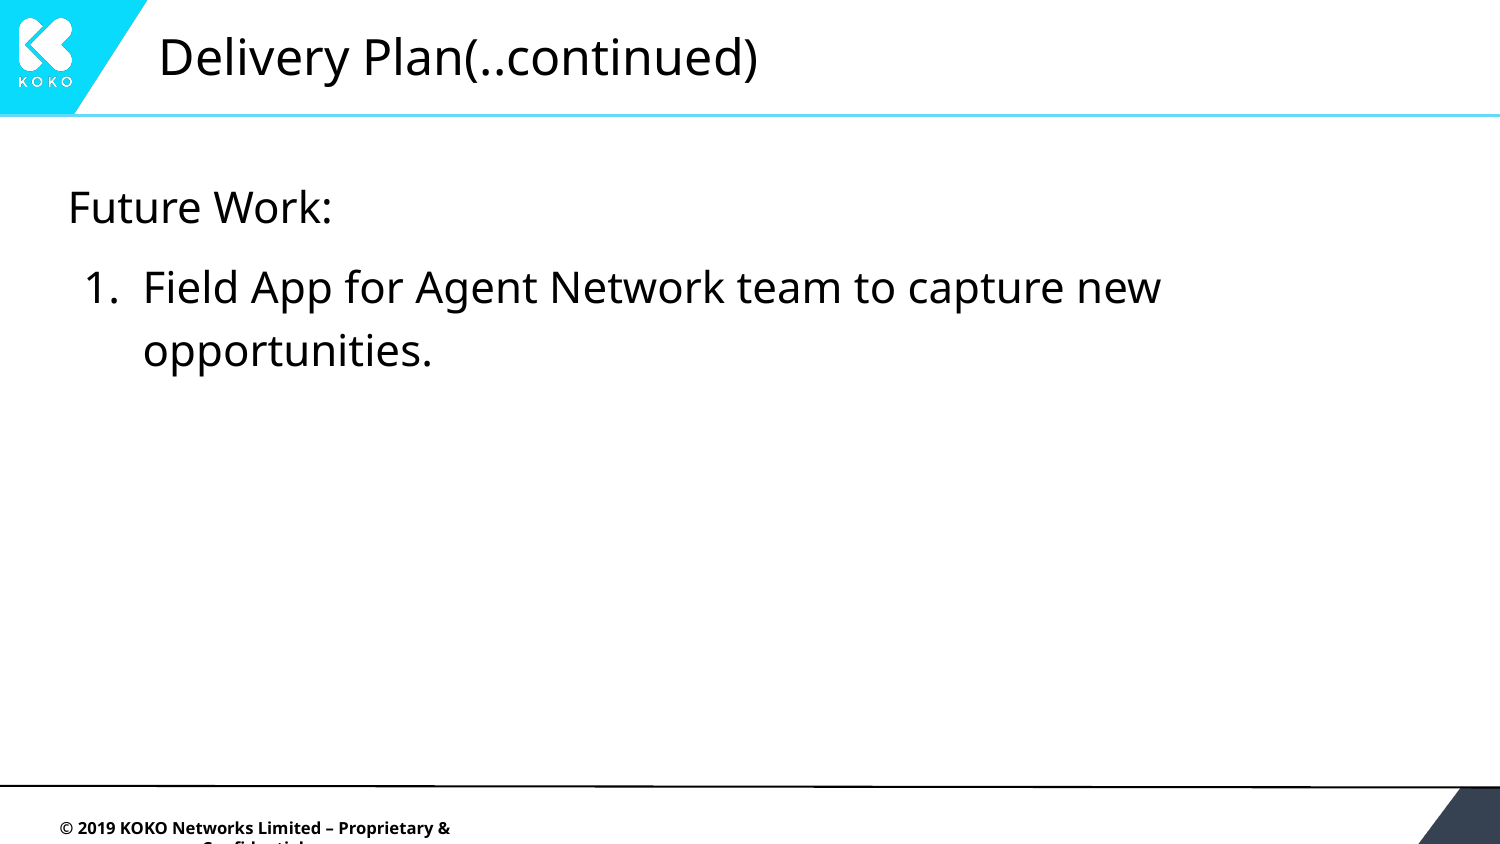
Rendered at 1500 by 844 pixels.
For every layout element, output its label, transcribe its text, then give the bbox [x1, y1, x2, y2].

subtitle Future Work: Field App for Agent Network team to capture new opportunities. [56, 163, 1444, 761]
title Delivery Plan(..continued) [147, 11, 1444, 108]
picture [1419, 789, 1500, 844]
picture [0, 0, 148, 114]
